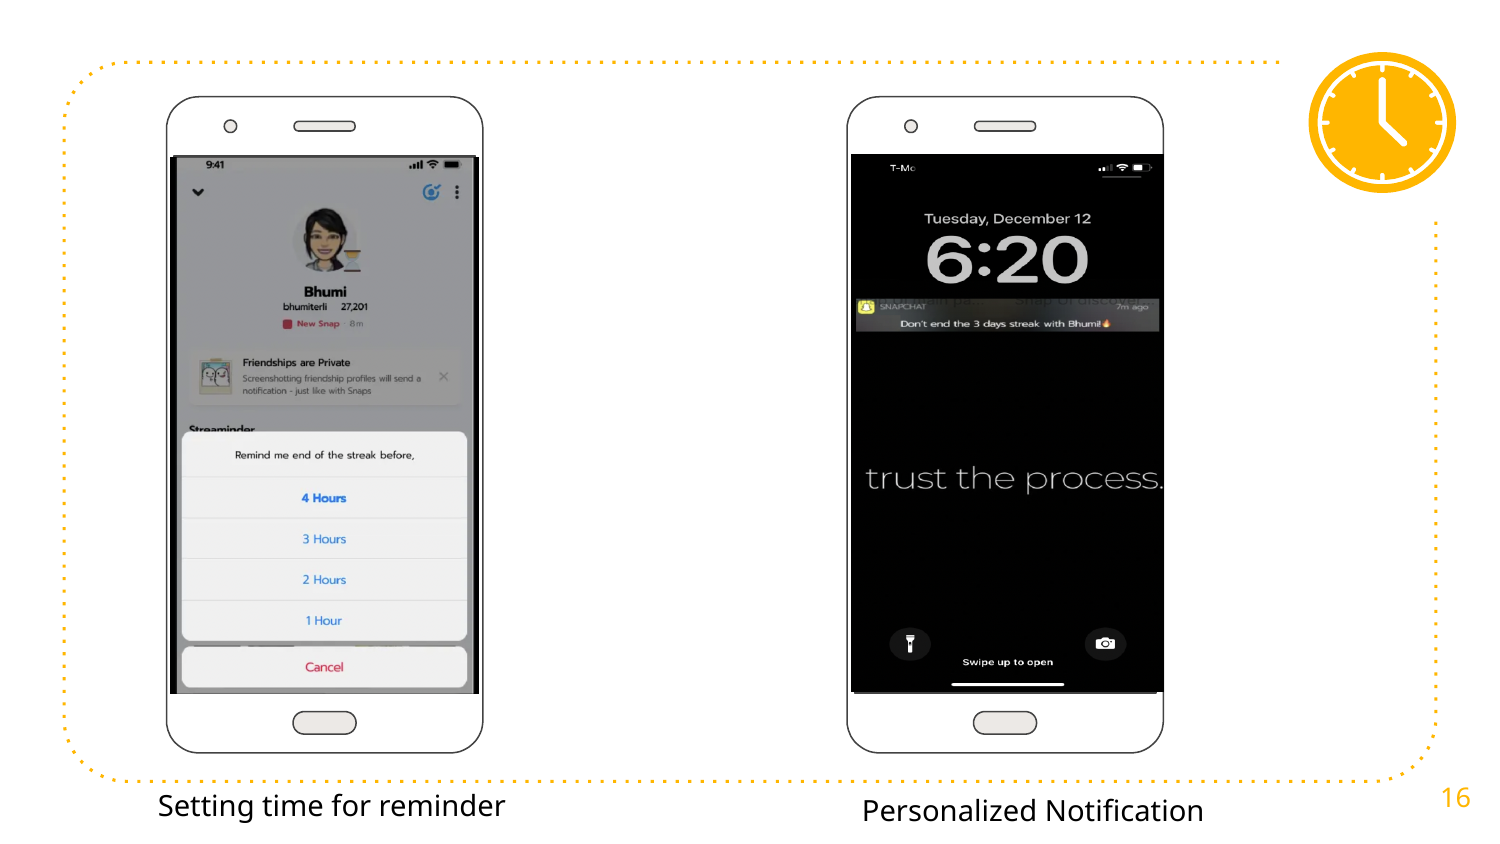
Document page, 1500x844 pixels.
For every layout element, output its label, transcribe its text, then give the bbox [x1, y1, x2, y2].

picture [170, 157, 480, 694]
picture [851, 153, 1164, 692]
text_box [166, 694, 484, 754]
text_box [166, 96, 484, 165]
text_box Setting time for reminder [143, 779, 568, 830]
slide_number 16 [1411, 753, 1500, 844]
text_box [1308, 51, 1457, 194]
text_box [846, 692, 1164, 754]
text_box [846, 96, 1164, 158]
text_box Personalized Notification [847, 785, 1337, 835]
